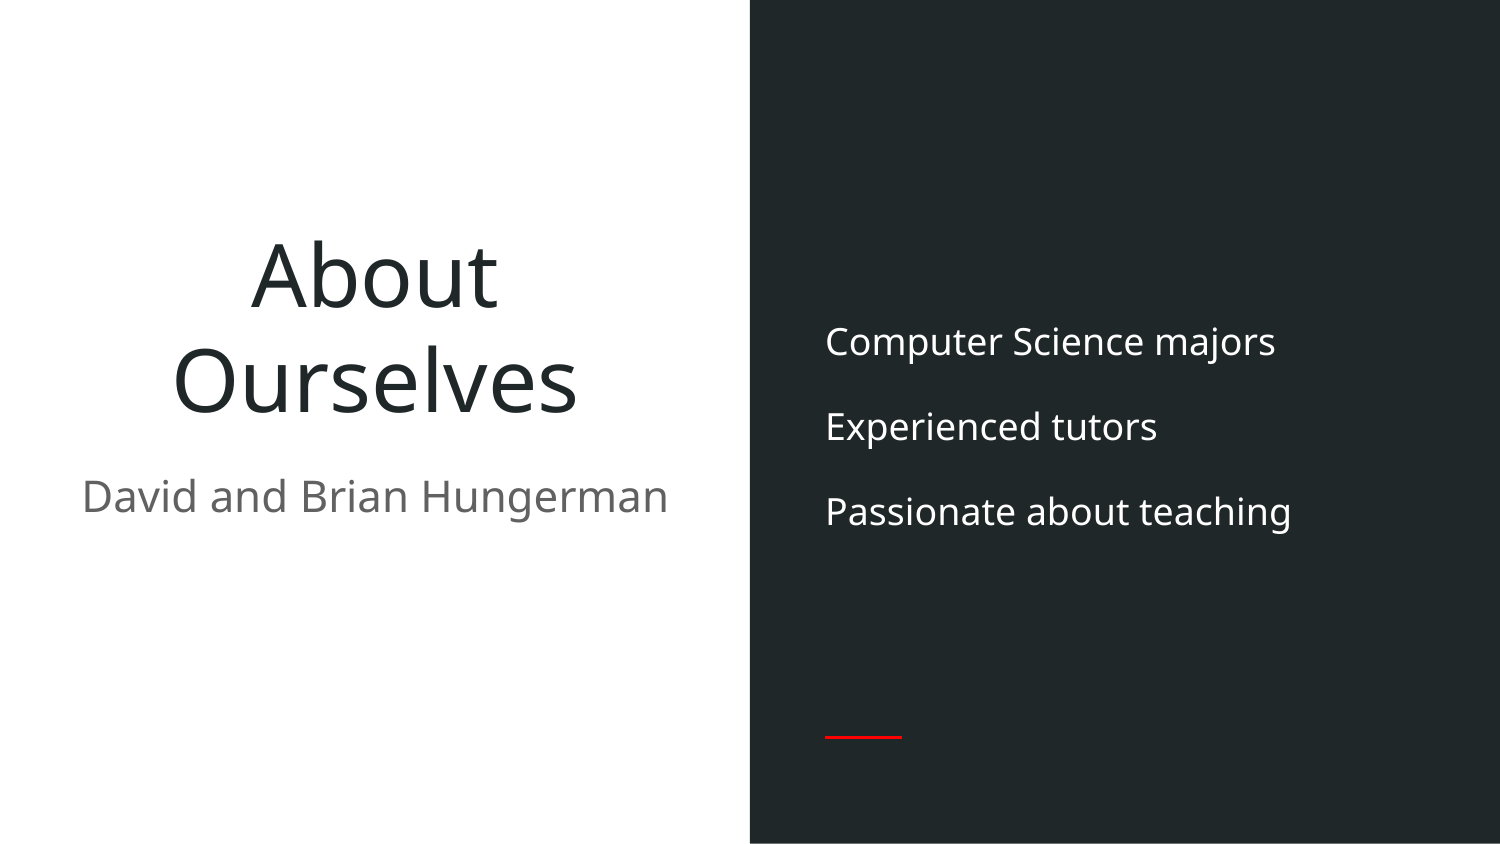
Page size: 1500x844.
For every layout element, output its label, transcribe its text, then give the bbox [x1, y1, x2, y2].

subtitle David and Brian Hungerman [43, 454, 708, 675]
list Computer Science majors Experienced tutors Passionate about teaching [810, 118, 1440, 725]
title About Ourselves [43, 197, 708, 446]
